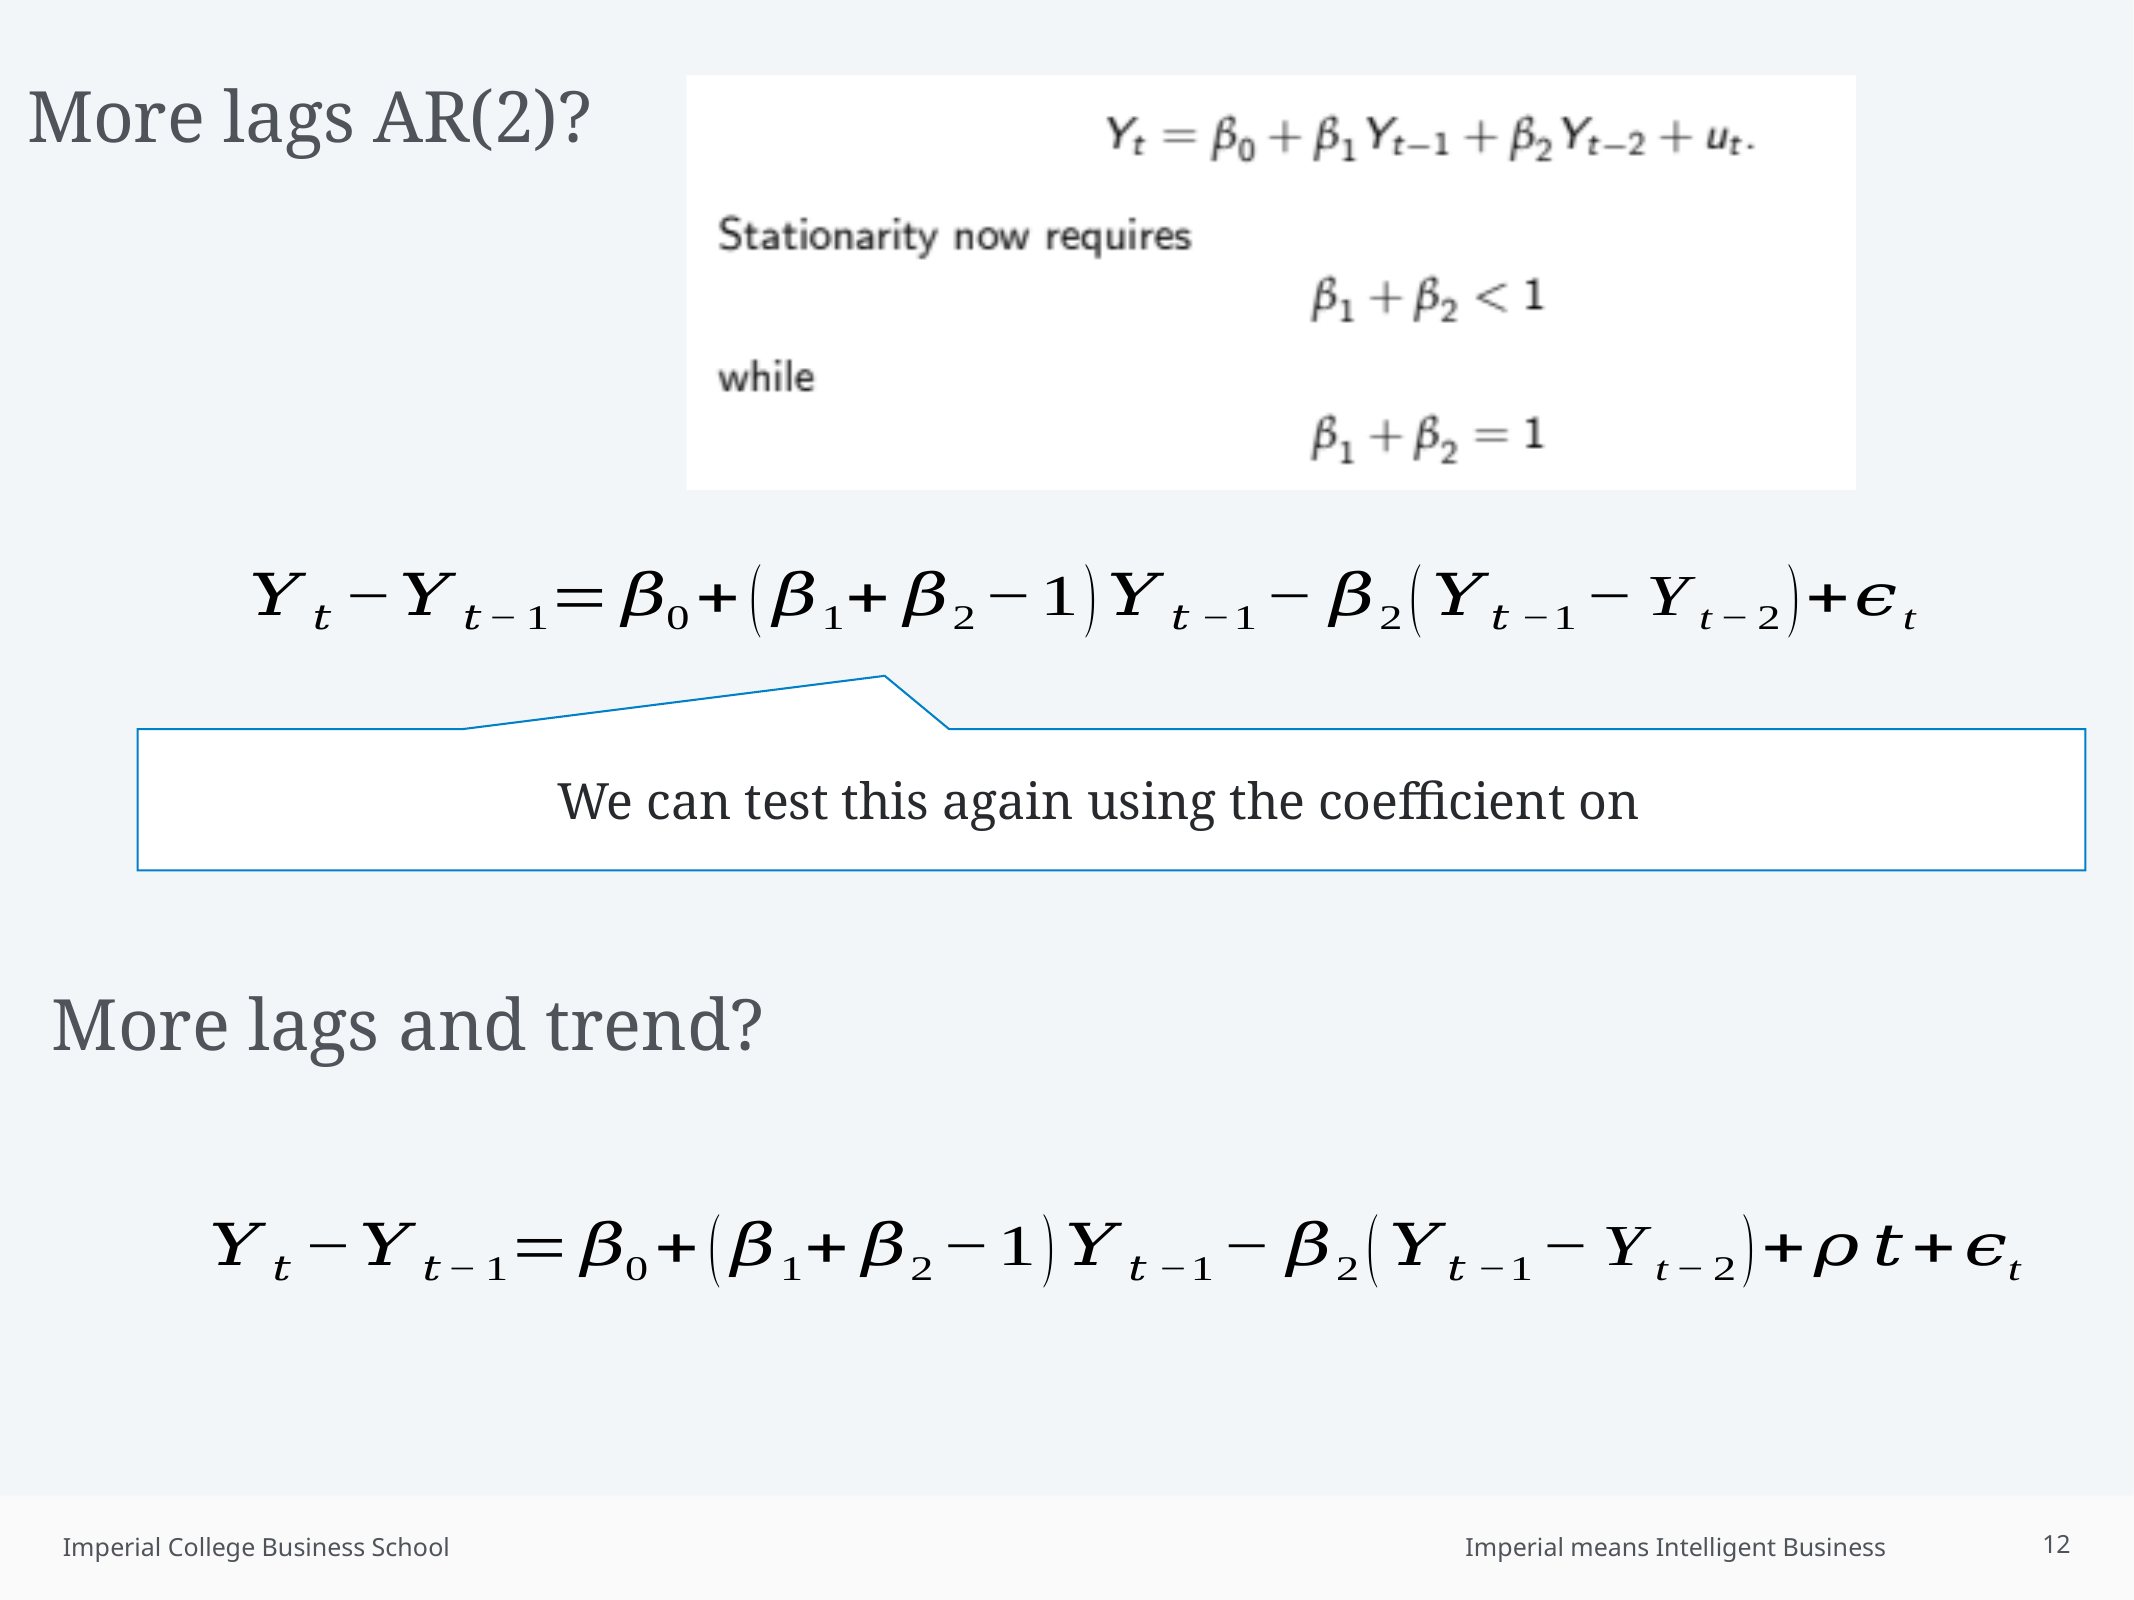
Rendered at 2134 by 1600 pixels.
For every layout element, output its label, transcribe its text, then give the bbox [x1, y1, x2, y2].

picture [686, 74, 1856, 490]
text_box More lags and trend? [51, 985, 1765, 1142]
title More lags AR(2)? [26, 77, 686, 234]
